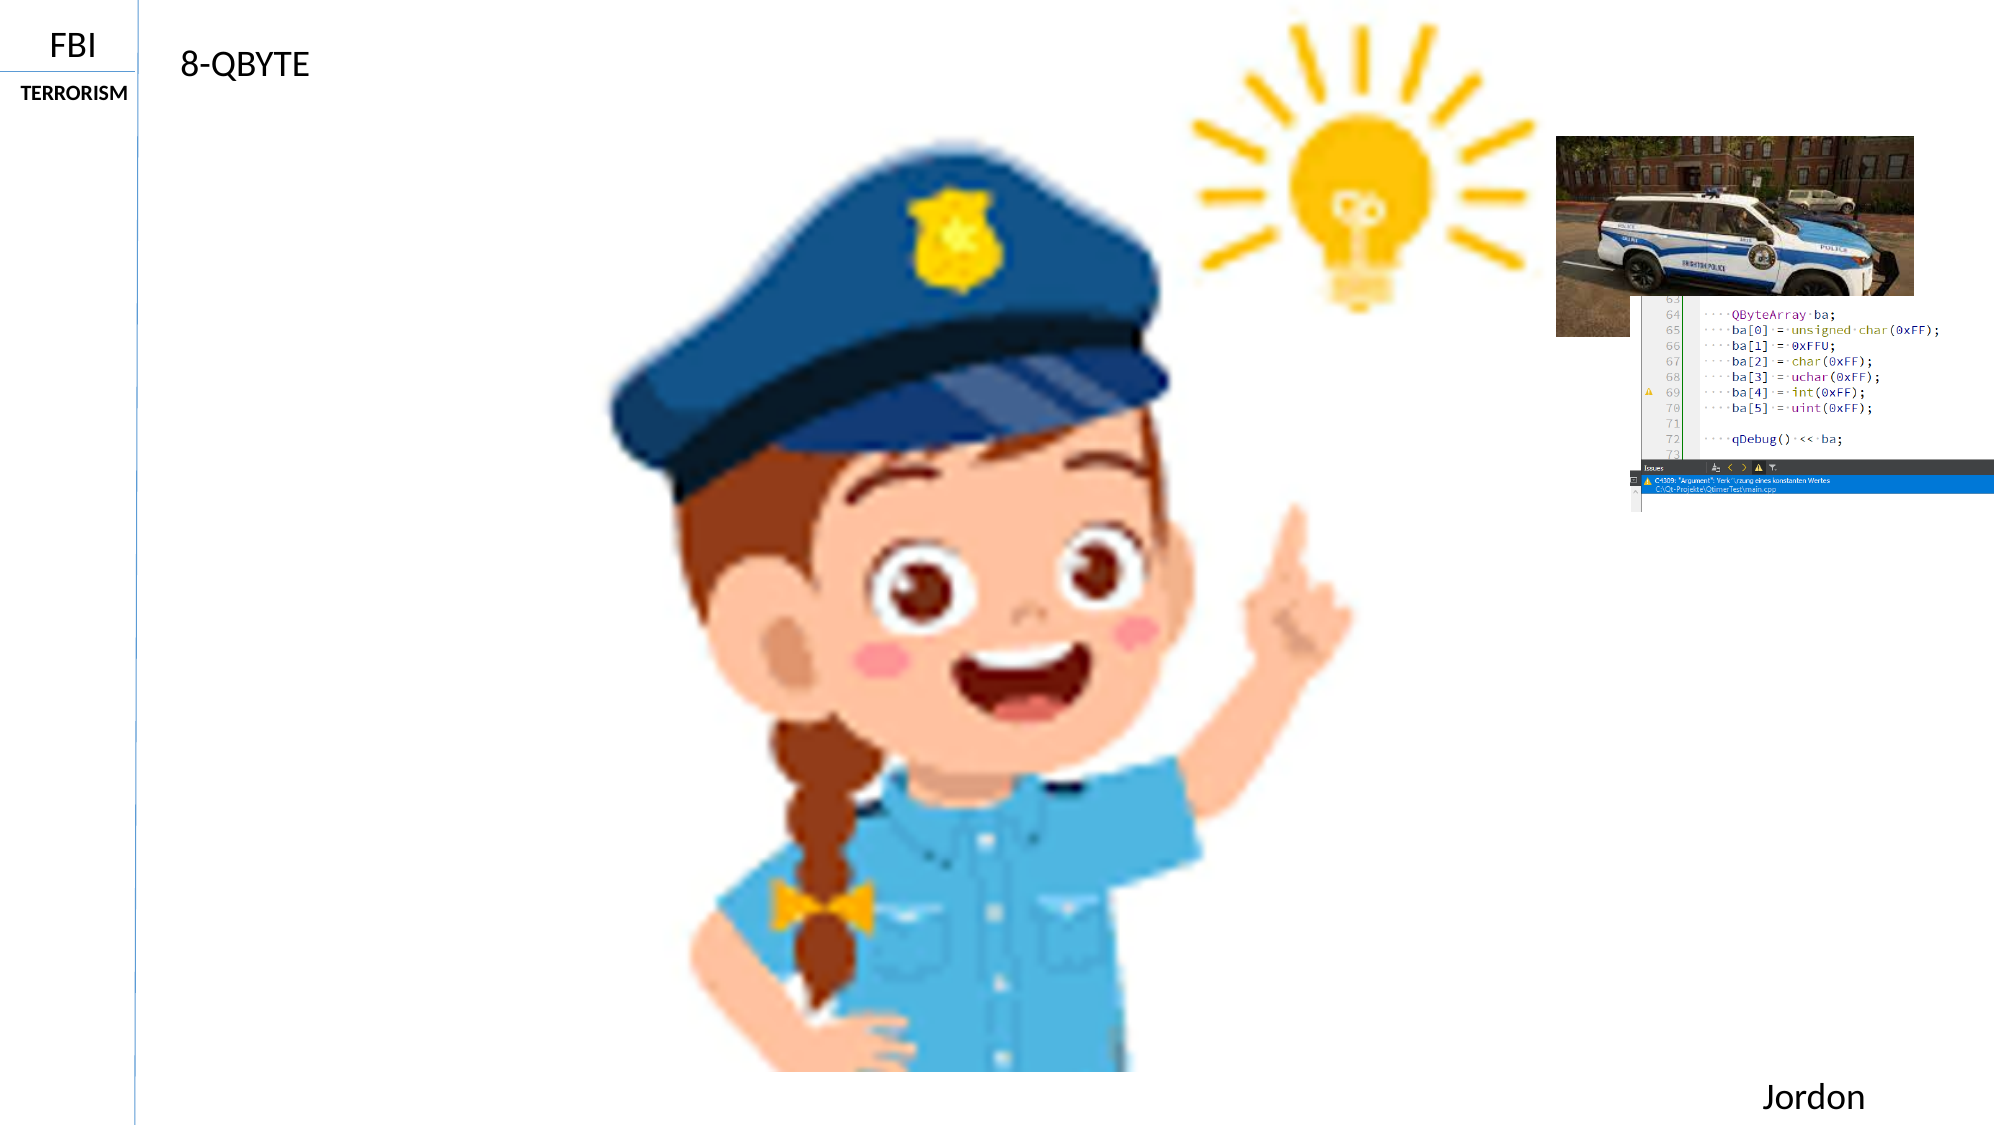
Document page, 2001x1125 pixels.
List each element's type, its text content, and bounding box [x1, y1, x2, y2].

text_box TERRORISM [139, 71, 144, 113]
text_box Jordon [1747, 1072, 1881, 1125]
text_box TERRORISM [5, 72, 134, 113]
picture [145, 0, 1994, 1072]
text_box FBI [34, 12, 112, 71]
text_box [134, 0, 139, 1125]
